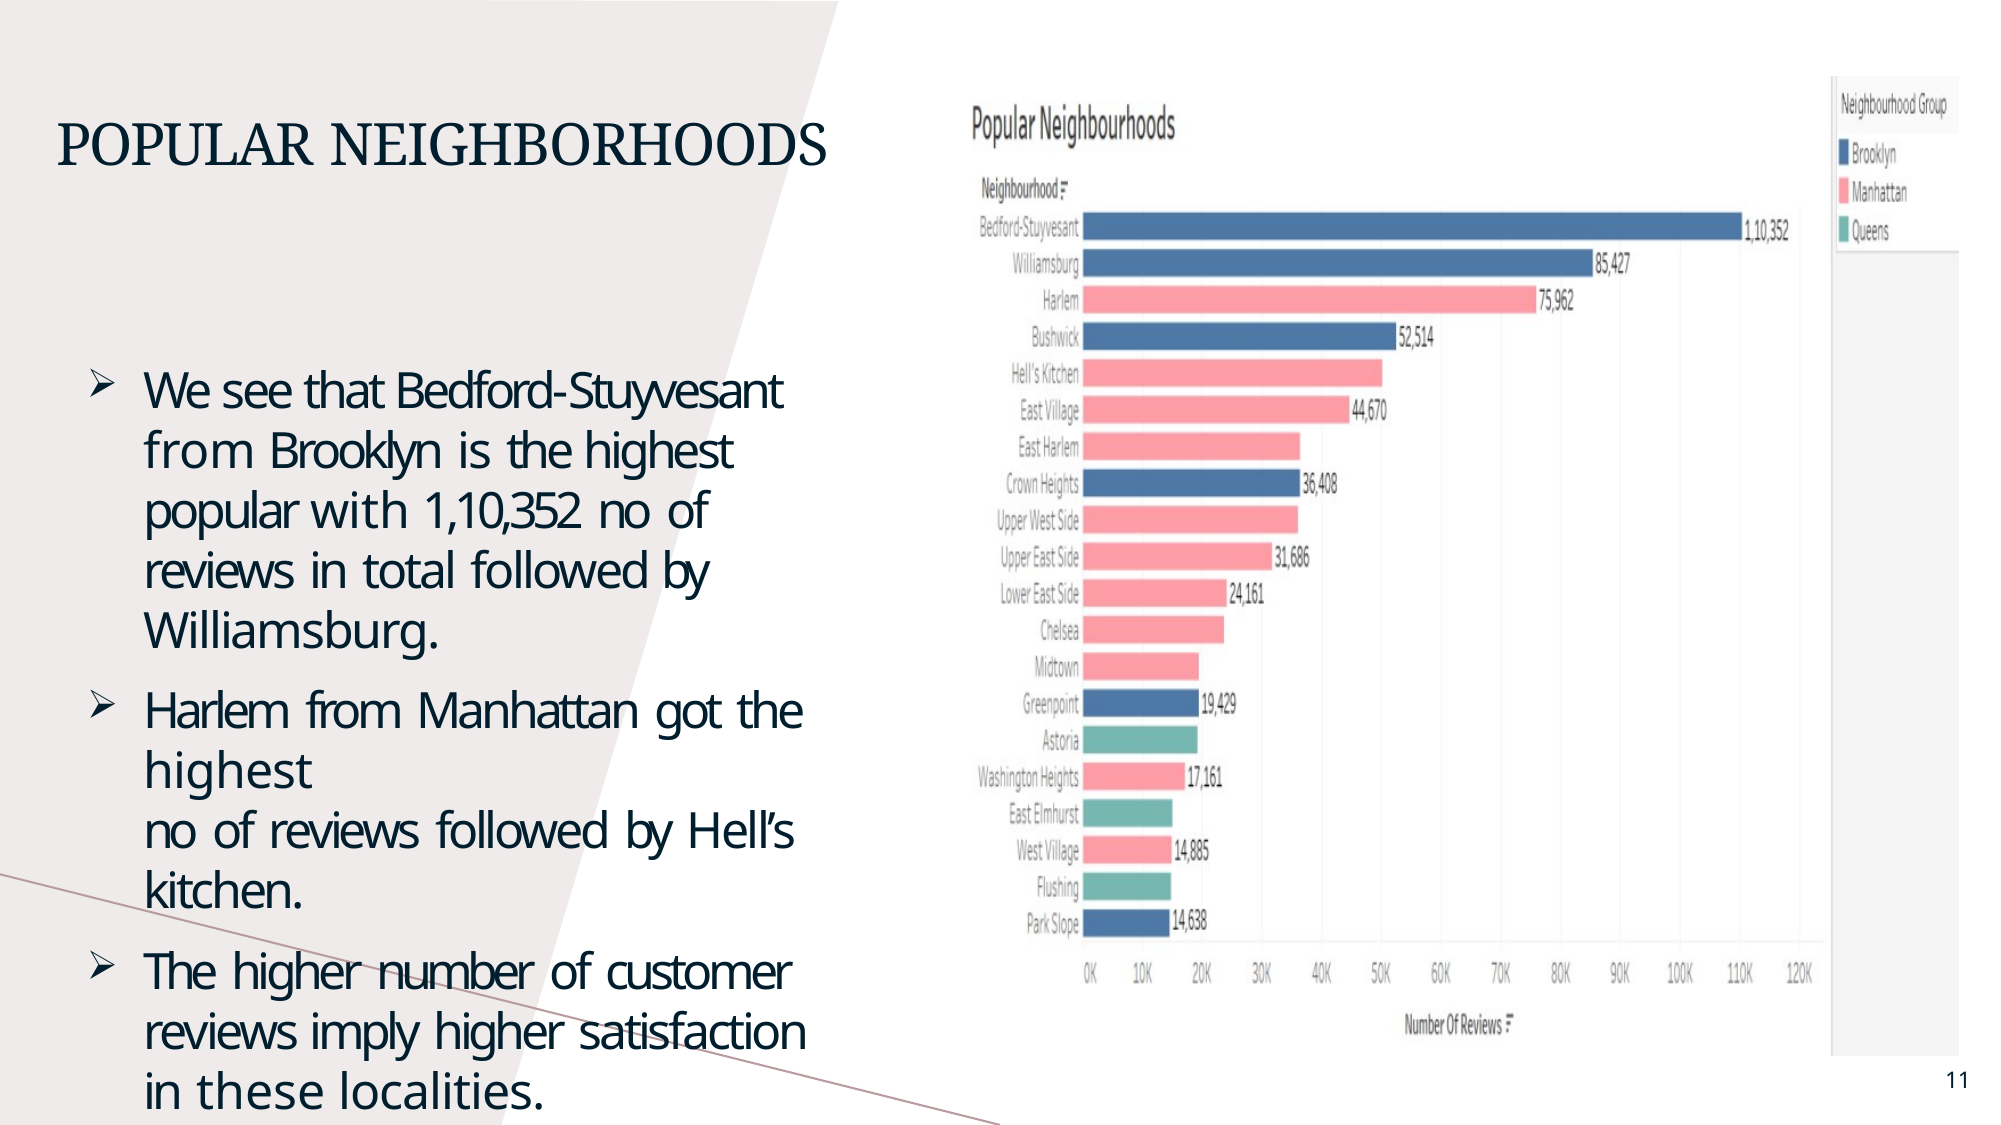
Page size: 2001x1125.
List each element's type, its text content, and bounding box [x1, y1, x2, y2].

picture [954, 76, 1959, 1057]
slide_number 11 [1939, 1063, 1975, 1125]
text_box We see that Bedford-Stuyvesant from Brooklyn is the highest popular with 1,10,352 no of reviews in total followed by Williamsburg. Harlem from Manhattan got the highest no of reviews followed by Hell’s kitchen. The higher number of customer reviews imply higher satisfaction in these localities. [84, 356, 879, 1120]
title POPULAR NEIGHBORHOODS [54, 16, 1946, 296]
